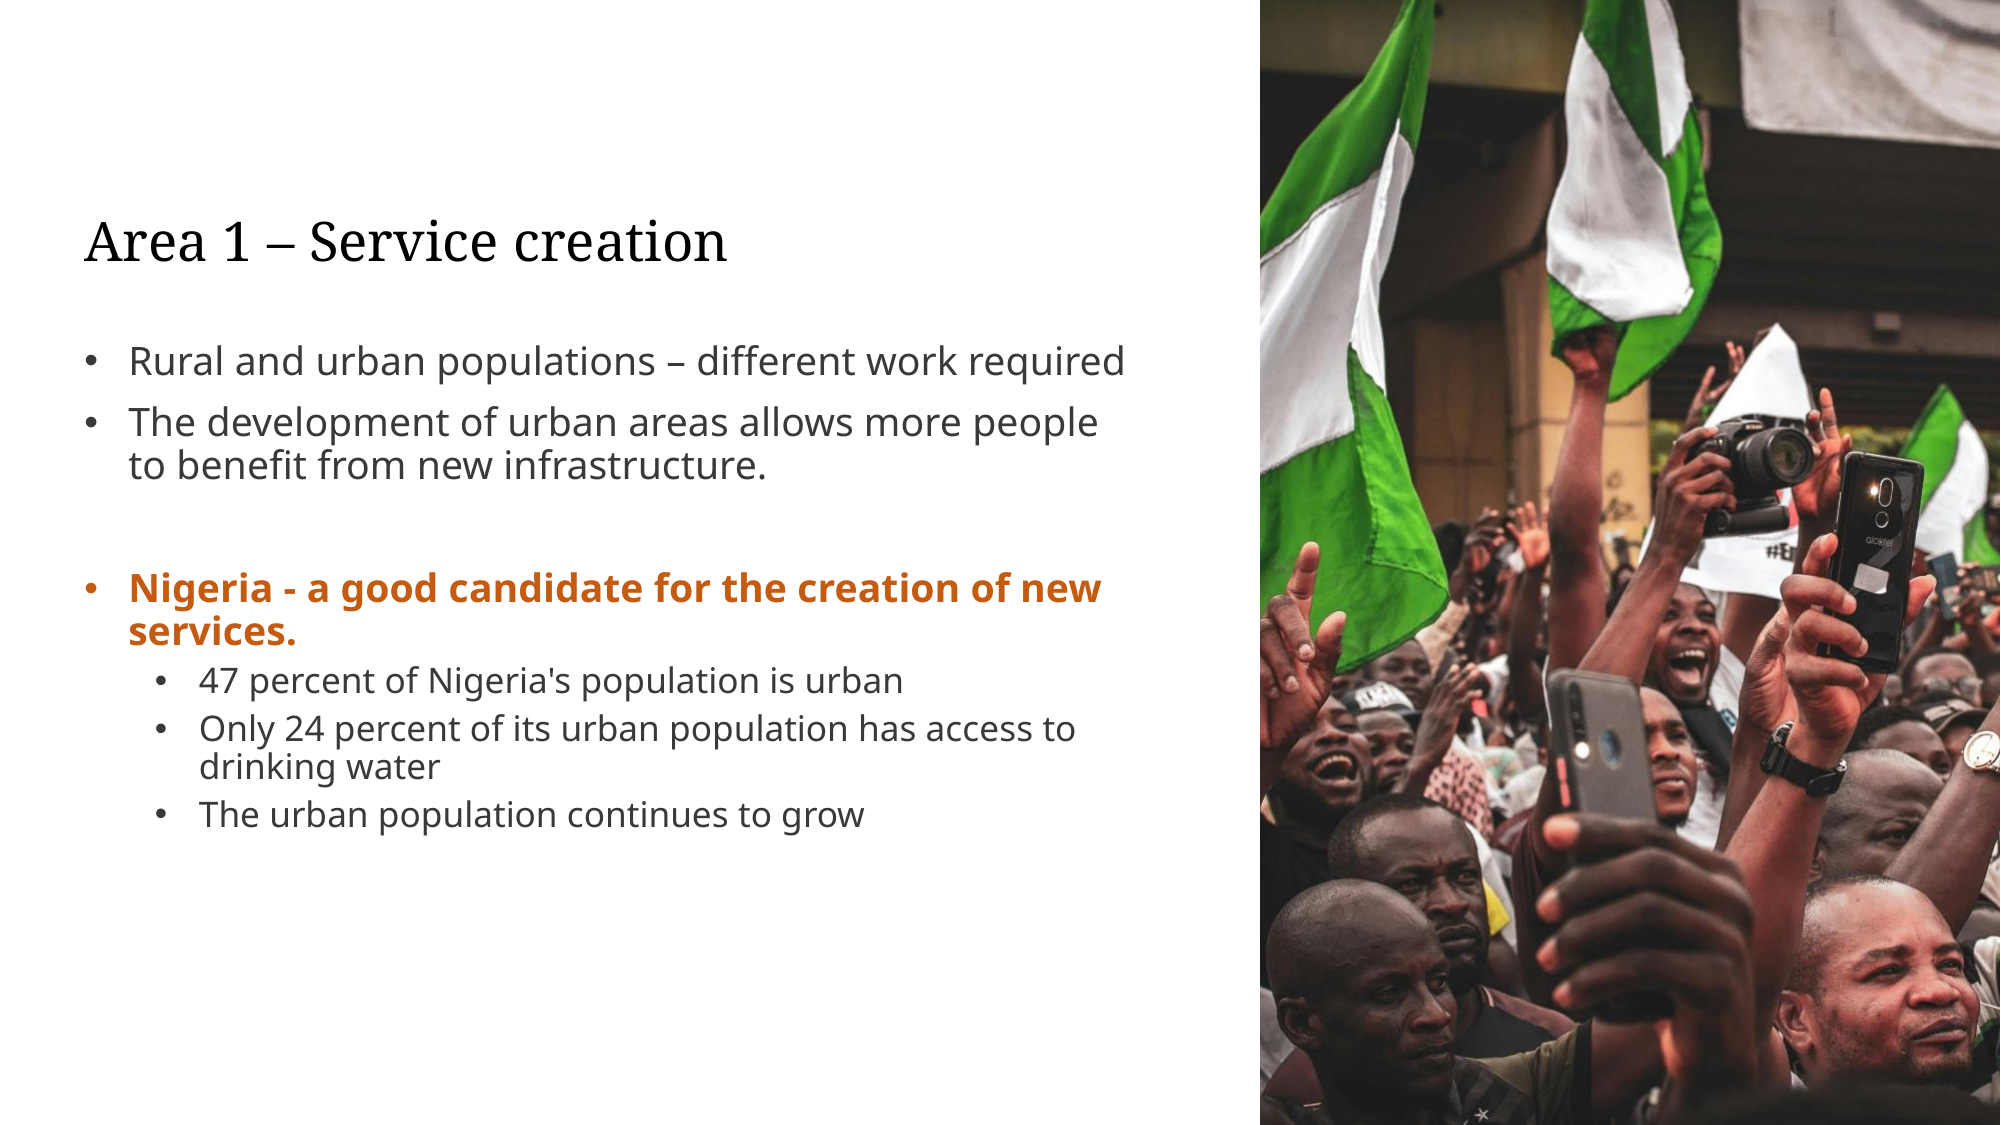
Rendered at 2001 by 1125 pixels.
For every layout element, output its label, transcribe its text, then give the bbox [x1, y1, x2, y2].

picture [1260, 0, 2000, 1125]
list Rural and urban populations – different work required The development of urban areas allows more people to benefit from new infrastructure. Nigeria - a good candidate for the creation of new services. 47 percent of Nigeria's population is urban Only 24 percent of its urban population has access to drinking water The urban population continues to grow [69, 333, 1155, 877]
title Area 1 – Service creation [69, 168, 883, 281]
